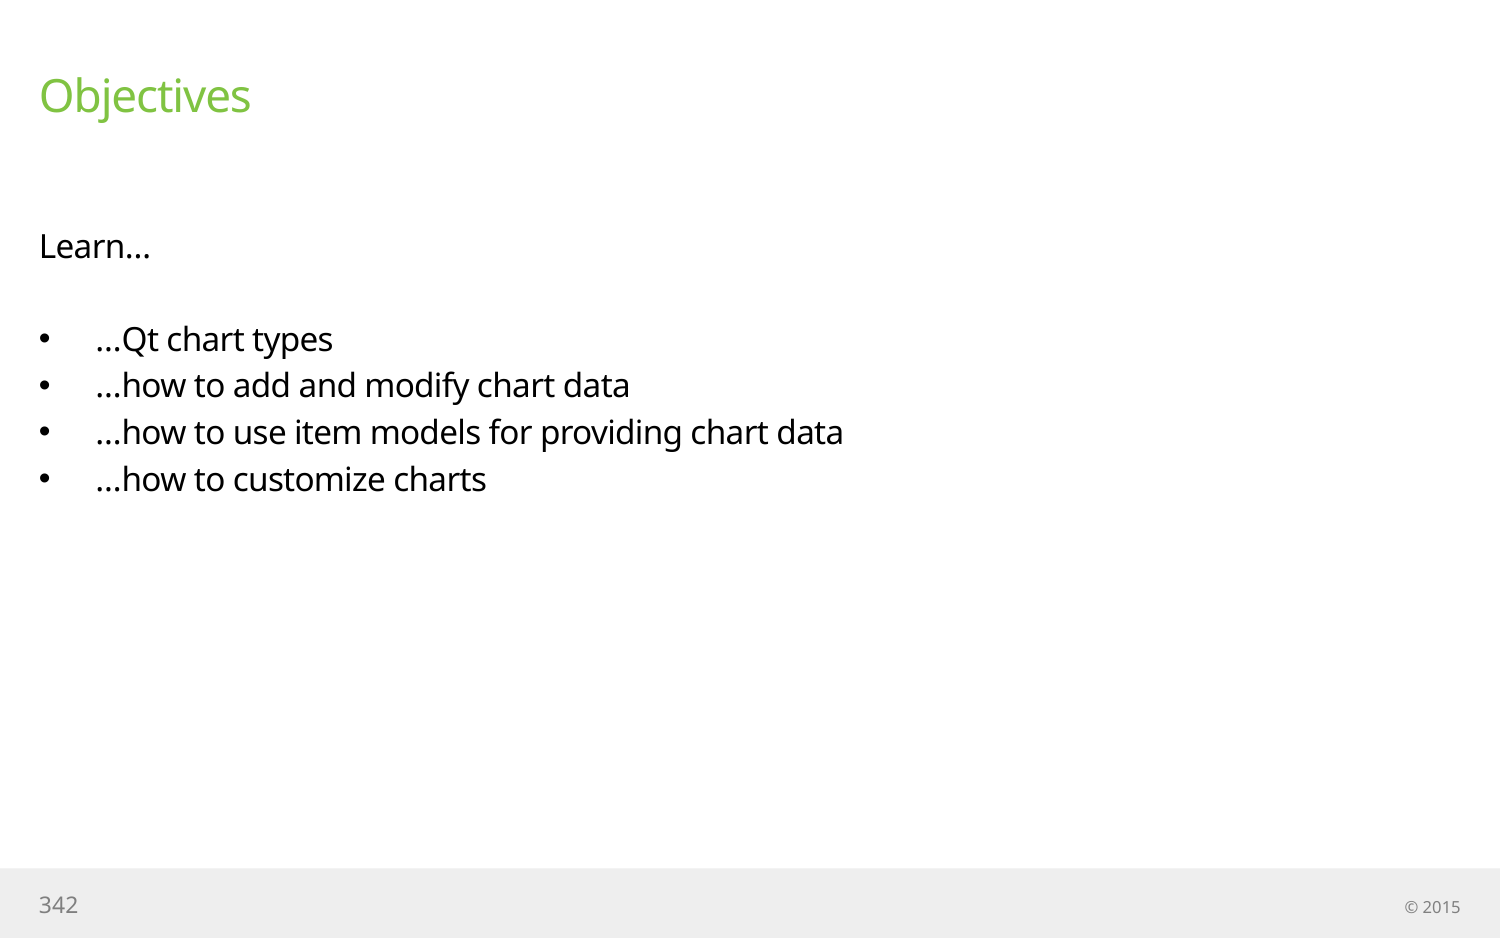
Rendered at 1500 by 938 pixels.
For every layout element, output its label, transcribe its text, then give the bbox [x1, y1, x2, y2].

title Objectives [39, 66, 1052, 195]
slide_number 342 [39, 892, 410, 921]
list Learn… …Qt chart types …how to add and modify chart data …how to use item models for providing chart data …how to customize charts [39, 224, 1471, 846]
footer © 2015 [1188, 896, 1461, 917]
